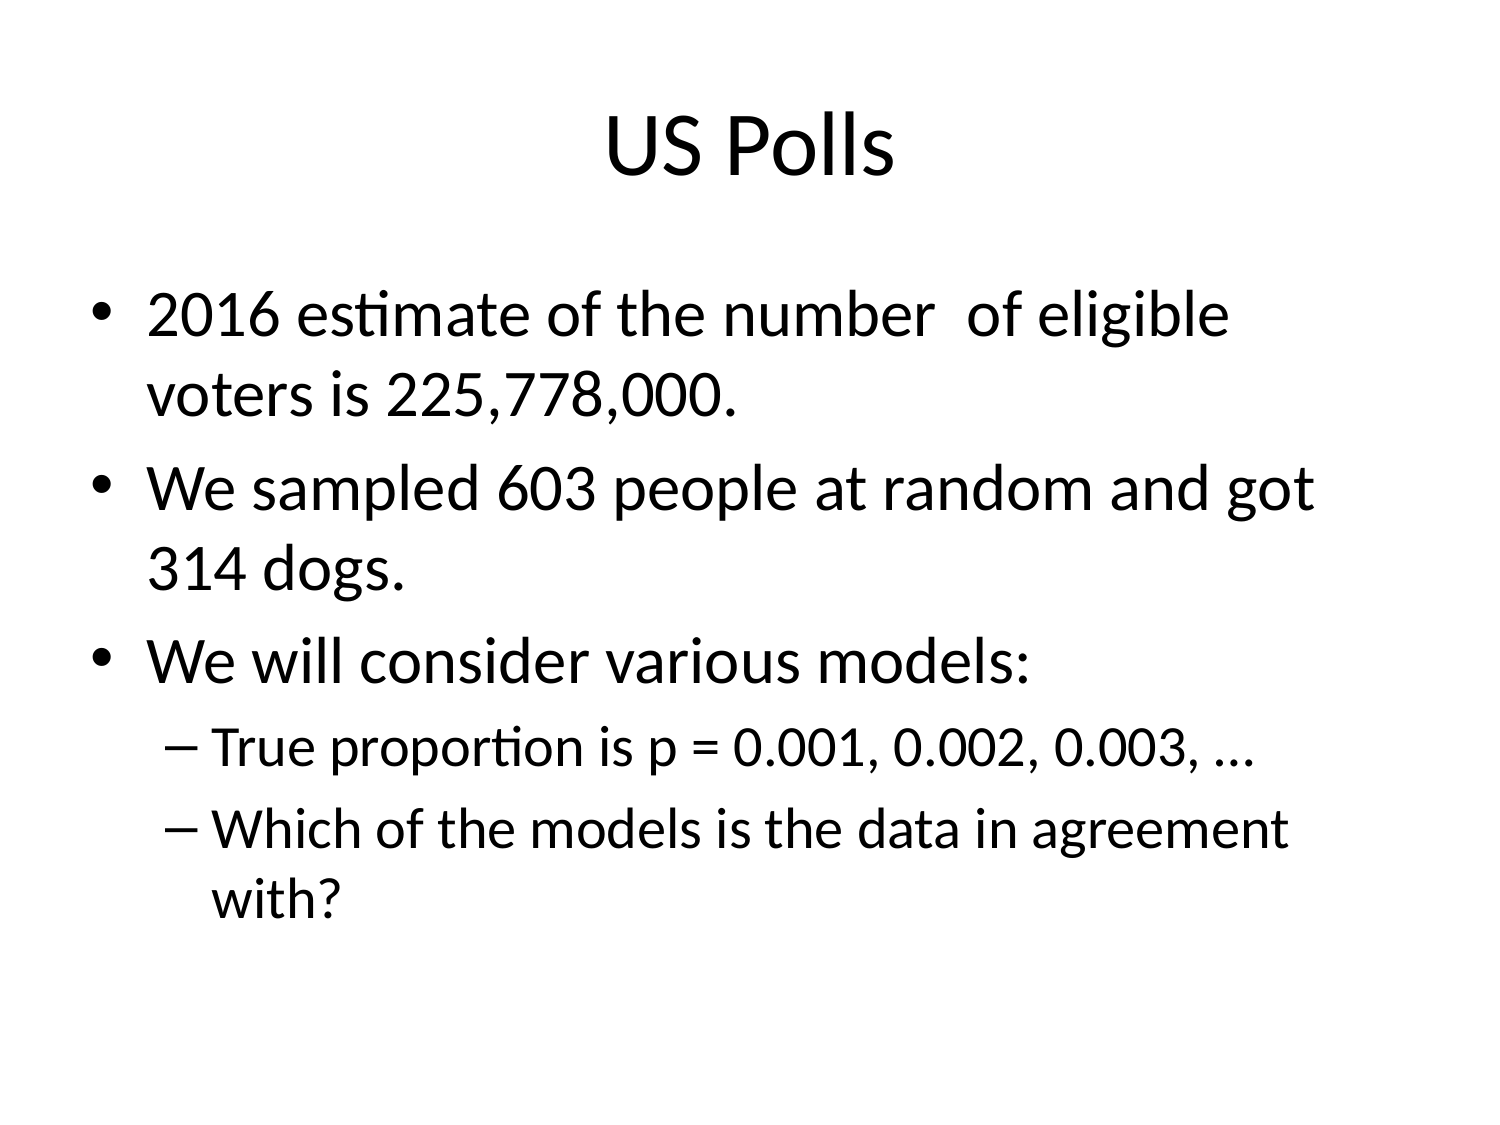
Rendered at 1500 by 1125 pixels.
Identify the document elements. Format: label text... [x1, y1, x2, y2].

title US Polls [75, 45, 1425, 233]
list 2016 estimate of the number of eligible voters is 225,778,000. We sampled 603 people at random and got 314 dogs. We will consider various models: True proportion is p = 0.001, 0.002, 0.003, … Which of the models is the data in agreement with? [75, 262, 1425, 1005]
